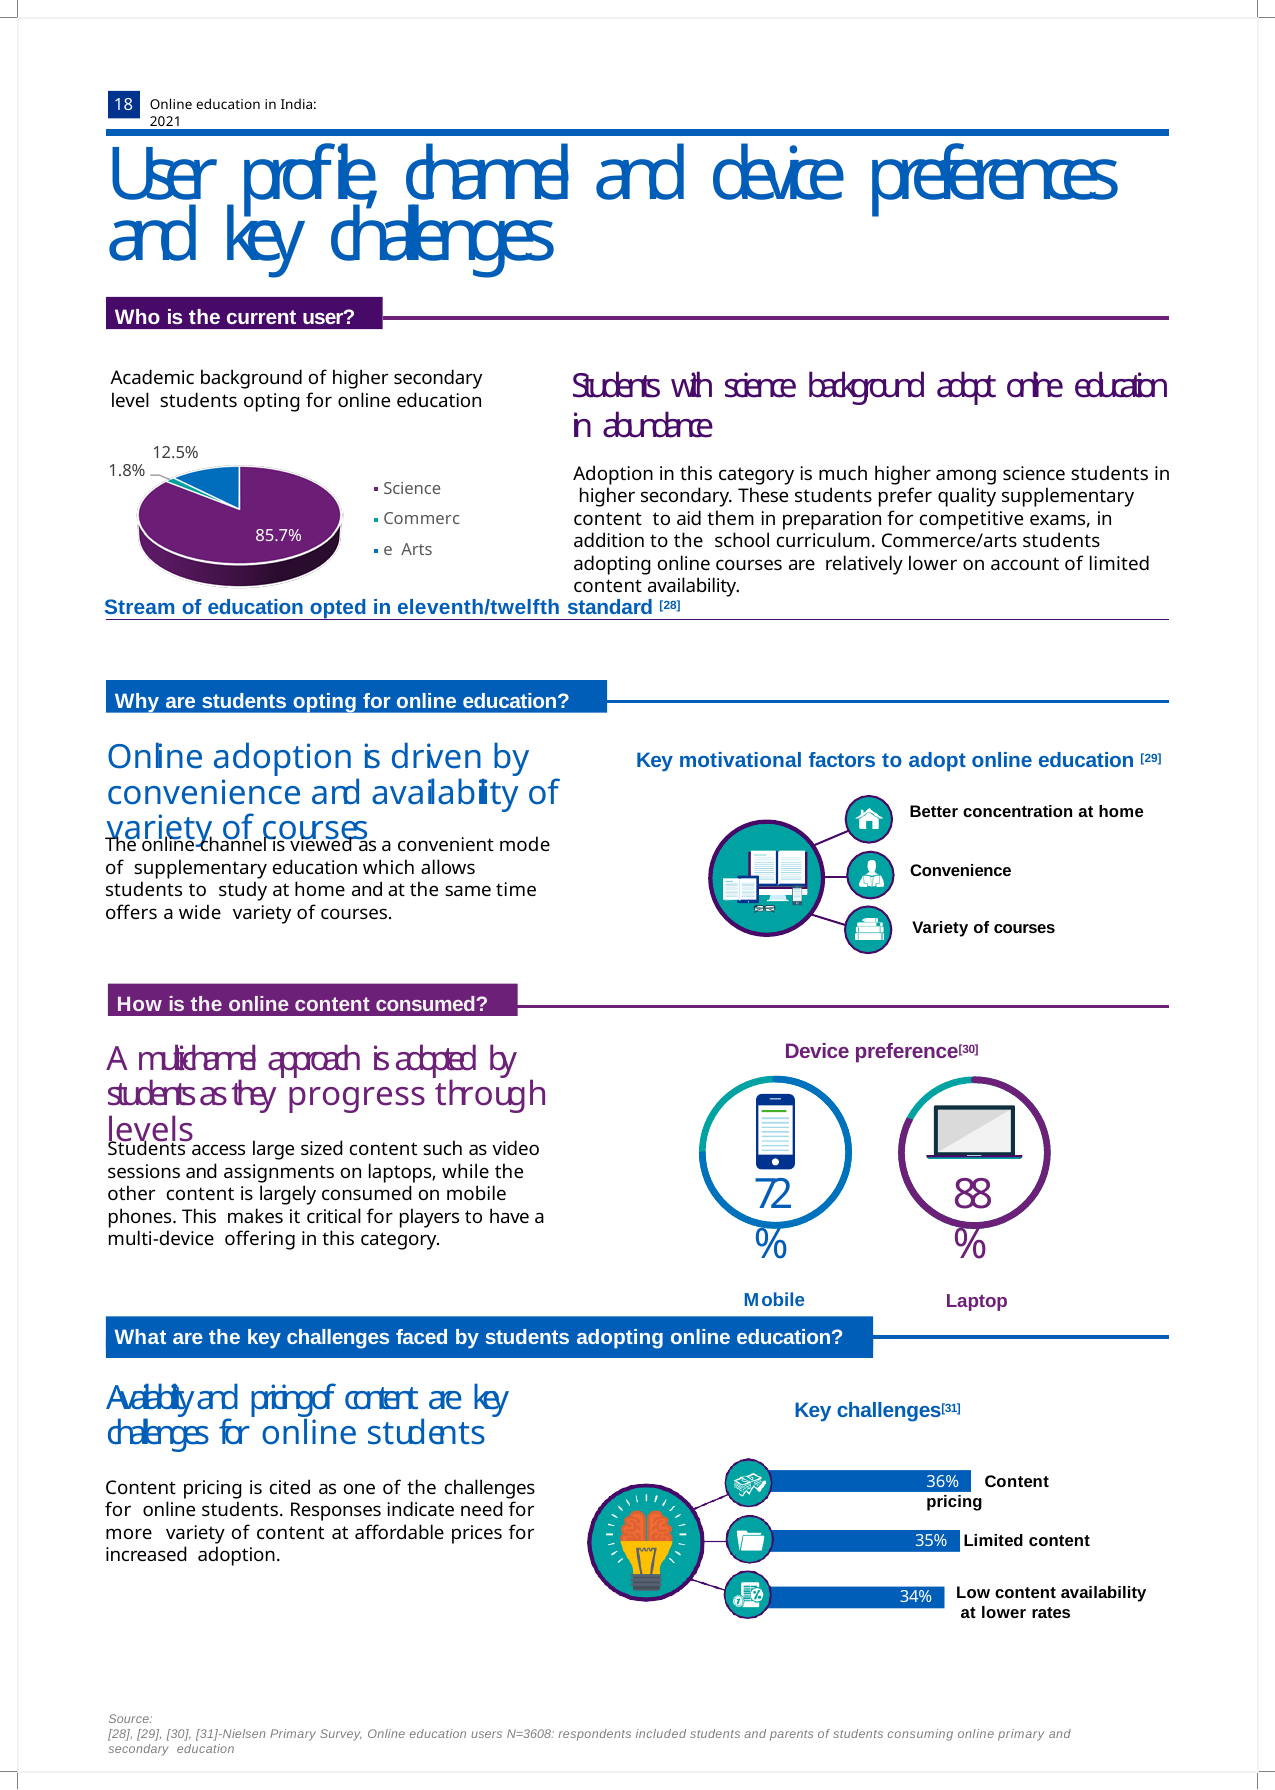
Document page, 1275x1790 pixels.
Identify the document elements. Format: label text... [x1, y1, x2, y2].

text_box Science Commerce Arts [381, 464, 467, 559]
text_box 1.8% [106, 458, 130, 481]
text_box Academic background of higher secondary level students opting for online education [108, 364, 511, 412]
text_box Source: [28], [29], [30], [31]-Nielsen Primary Survey, Online education users N=3608: respondents included students and parents of students consuming online primary and secondary education [106, 1708, 1135, 1756]
text_box 36% Content pricing [976, 1468, 1109, 1511]
picture [586, 1458, 971, 1619]
text_box Availability and pricing of content are key challenges for online students [104, 1373, 560, 1452]
text_box [108, 90, 140, 119]
title User profile, channel and device preferences and key challenges [104, 122, 1170, 450]
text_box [369, 482, 383, 558]
text_box 88% Laptop [943, 1236, 1011, 1311]
text_box Who is the current user? [106, 296, 383, 330]
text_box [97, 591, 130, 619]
text_box Students access large sized content such as video sessions and assignments on laptops, while the other content is largely consumed on mobile phones. This makes it critical for players to have a multi-device offering in this category. [105, 1231, 558, 1250]
text_box 18 [111, 91, 135, 114]
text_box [109, 794, 1172, 1230]
text_box Content pricing is cited as one of the challenges for online students. Responses indicate need for more variety of content at affordable prices for increased adoption. [103, 1473, 536, 1566]
text_box 72% Mobile [741, 1236, 808, 1311]
text_box Key challenges[31] [788, 1394, 973, 1422]
text_box Stream of education opted in eleventh/twelfth standard [28] [349, 591, 697, 617]
text_box Low content availability at lower rates [975, 1579, 1150, 1622]
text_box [135, 430, 345, 617]
text_box Online adoption is driven by convenience and availability of variety of courses [104, 732, 583, 799]
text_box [105, 618, 1172, 704]
text_box Online education in India: 2021 [147, 93, 346, 122]
text_box Students with science background adopt online education in abundance Adoption in this category is much higher among science students in higher secondary. These students prefer quality supplementary content to aid them in preparation for competitive exams, in addition to the school curriculum. Commerce/arts students adopting online courses are relatively lower on account of limited content availability. [569, 362, 1175, 597]
text_box Key motivational factors to adopt online education [29] [629, 744, 1177, 772]
text_box 35% Limited content [976, 1528, 1094, 1551]
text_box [105, 1316, 1172, 1359]
